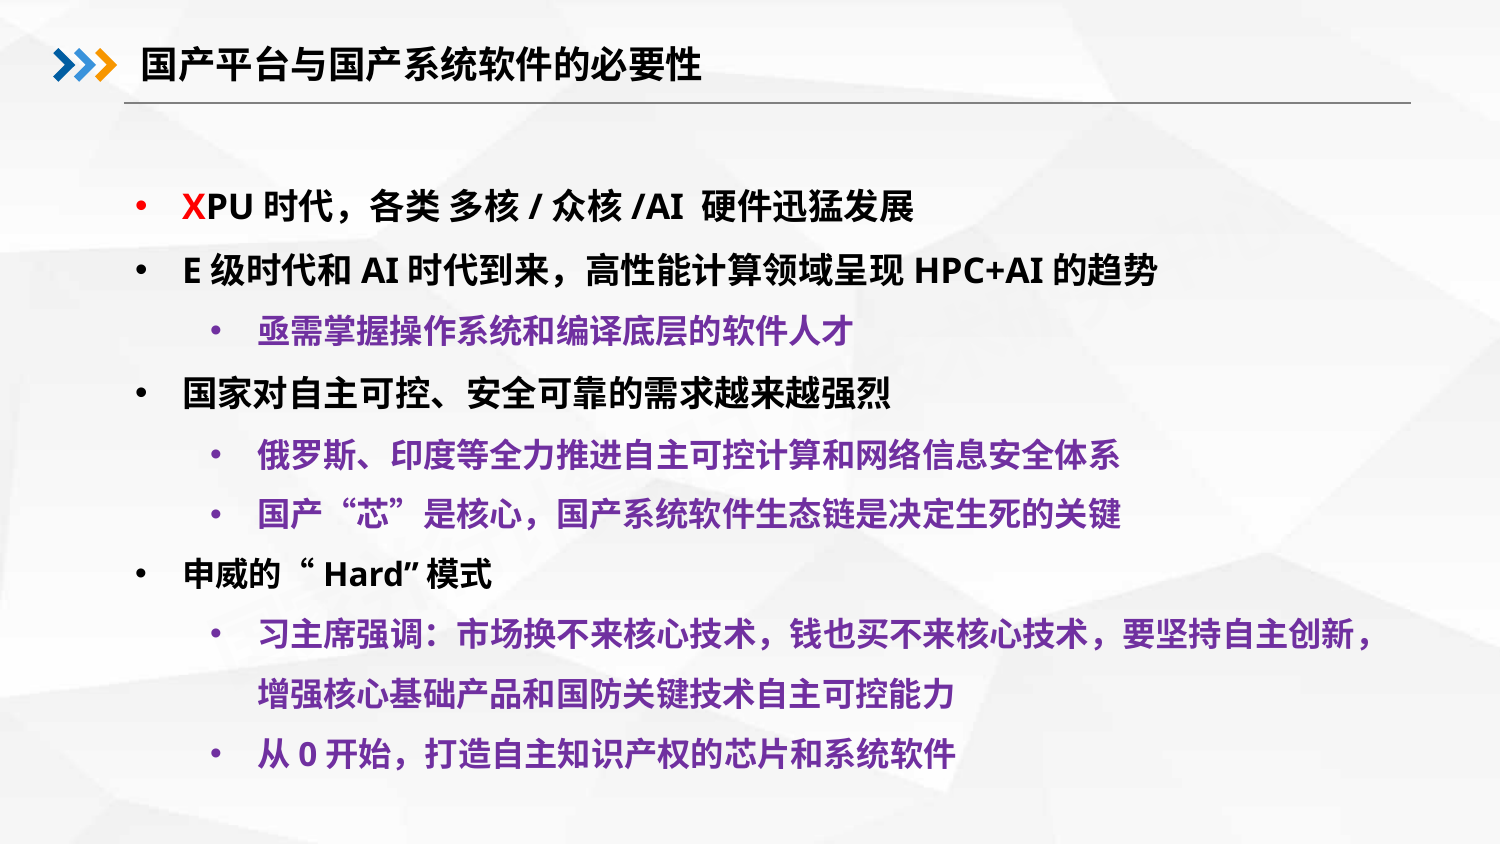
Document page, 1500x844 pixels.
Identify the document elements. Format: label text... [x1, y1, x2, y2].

picture [0, 0, 1500, 844]
text_box XPU时代，各类 多核/众核/AI 硬件迅猛发展 E级时代和AI时代到来，高性能计算领域呈现HPC+AI的趋势 亟需掌握操作系统和编译底层的软件人才 国家对自主可控、安全可靠的需求越来越强烈 俄罗斯、印度等全力推进自主可控计算和网络信息安全体系 国产“芯”是核心，国产系统软件生态链是决定生死的关键 申威的“Hard”模式 习主席强调：市场换不来核心技术，钱也买不来核心技术，要坚持自主创新，增强核心基础产品和国防关键技术自主可控能力 从0开始，打造自主知识产权的芯片和系统软件 [123, 156, 1400, 779]
text_box 国产平台与国产系统软件的必要性 [140, 32, 749, 95]
